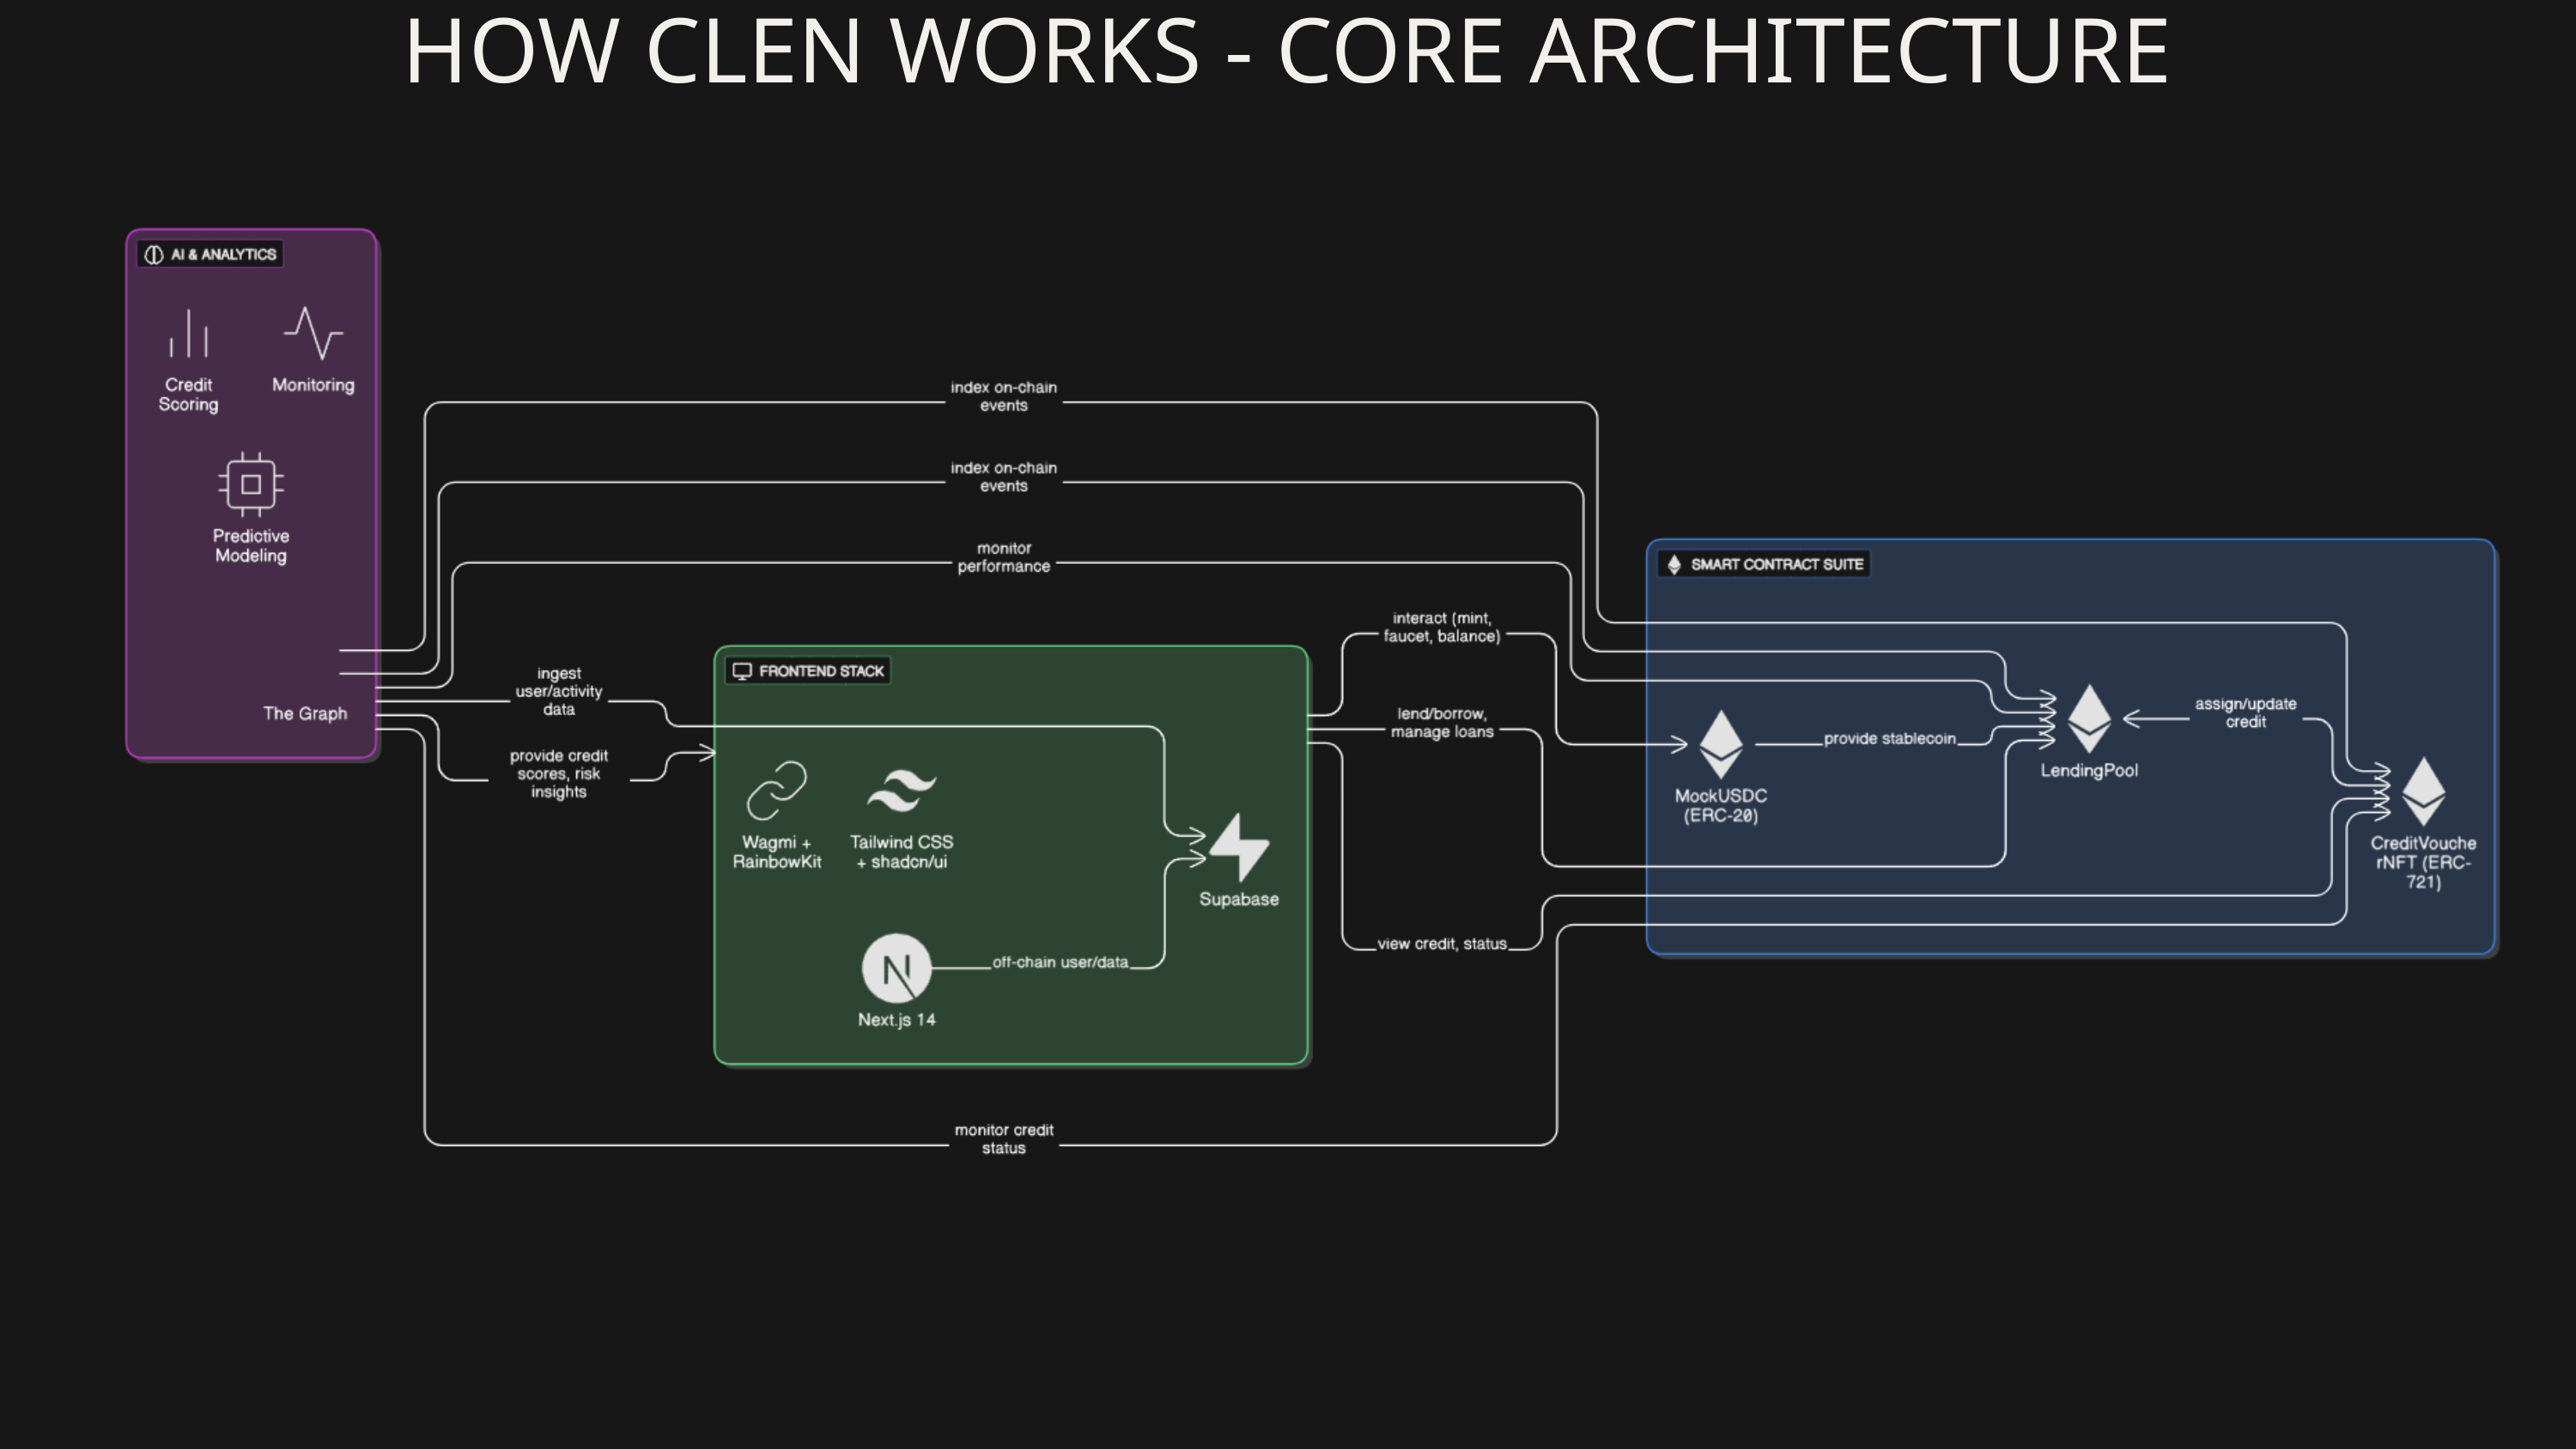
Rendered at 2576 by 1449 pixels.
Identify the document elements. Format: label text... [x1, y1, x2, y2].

text_box [92, 195, 2529, 1253]
text_box HOW CLEN WORKS - CORE ARCHITECTURE [144, 15, 2432, 101]
